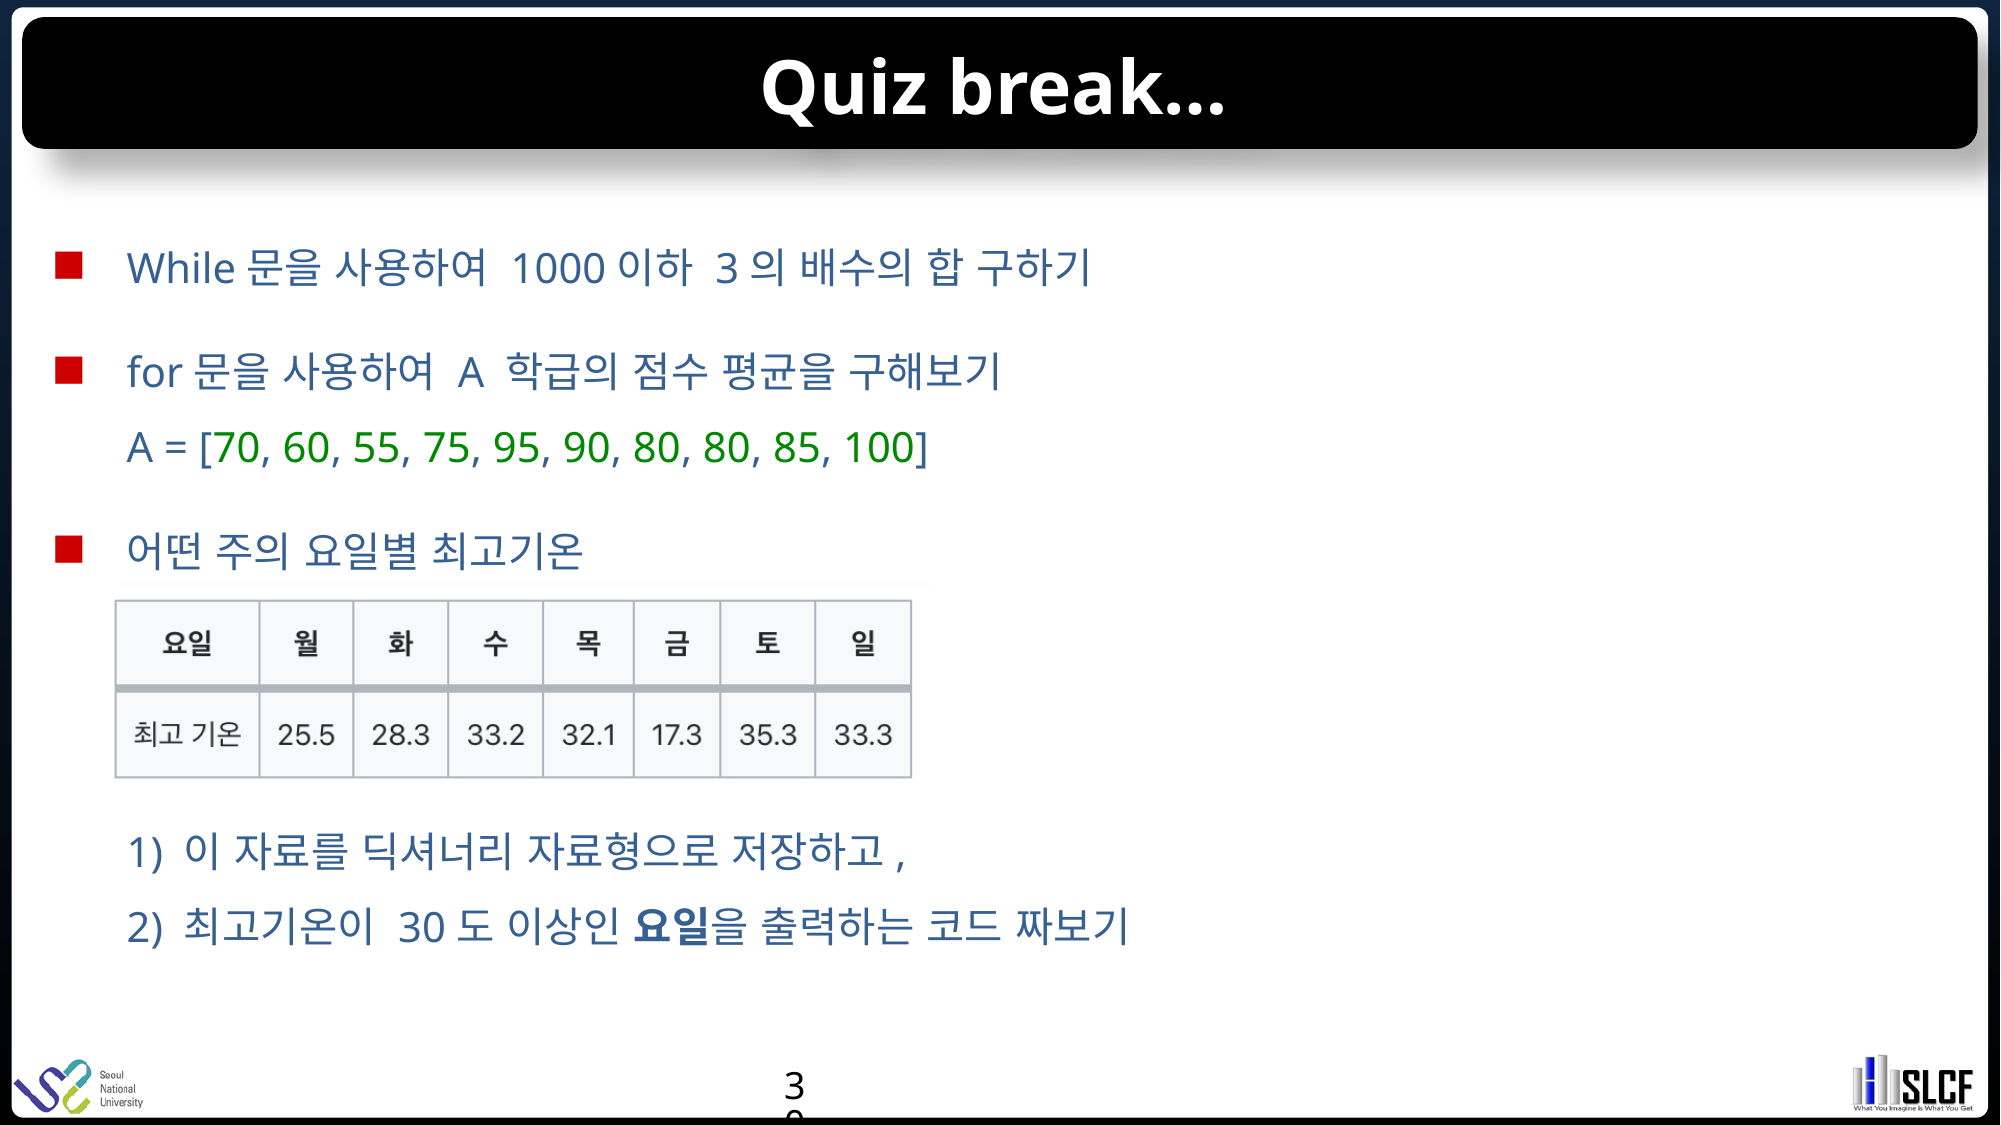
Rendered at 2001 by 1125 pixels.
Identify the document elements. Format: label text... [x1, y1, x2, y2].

picture [12, 1058, 143, 1114]
picture [1852, 1054, 1975, 1112]
slide_number 30 [783, 1064, 827, 1112]
list While문을 사용하여 1000이하 3의 배수의 합 구하기 for문을 사용하여 A 학급의 점수 평균을 구해보기 A = [70, 60, 55, 75, 95, 90, 80, 80, 85, 100] 어떤 주의 요일별 최고기온 1) 이 자료를 딕셔너리 자료형으로 저장하고, 2) 최고기온이 30도 이상인 요일을 출력하는 코드 짜보기 [51, 216, 1824, 992]
title Quiz break… [39, 19, 1949, 150]
picture [100, 583, 932, 793]
